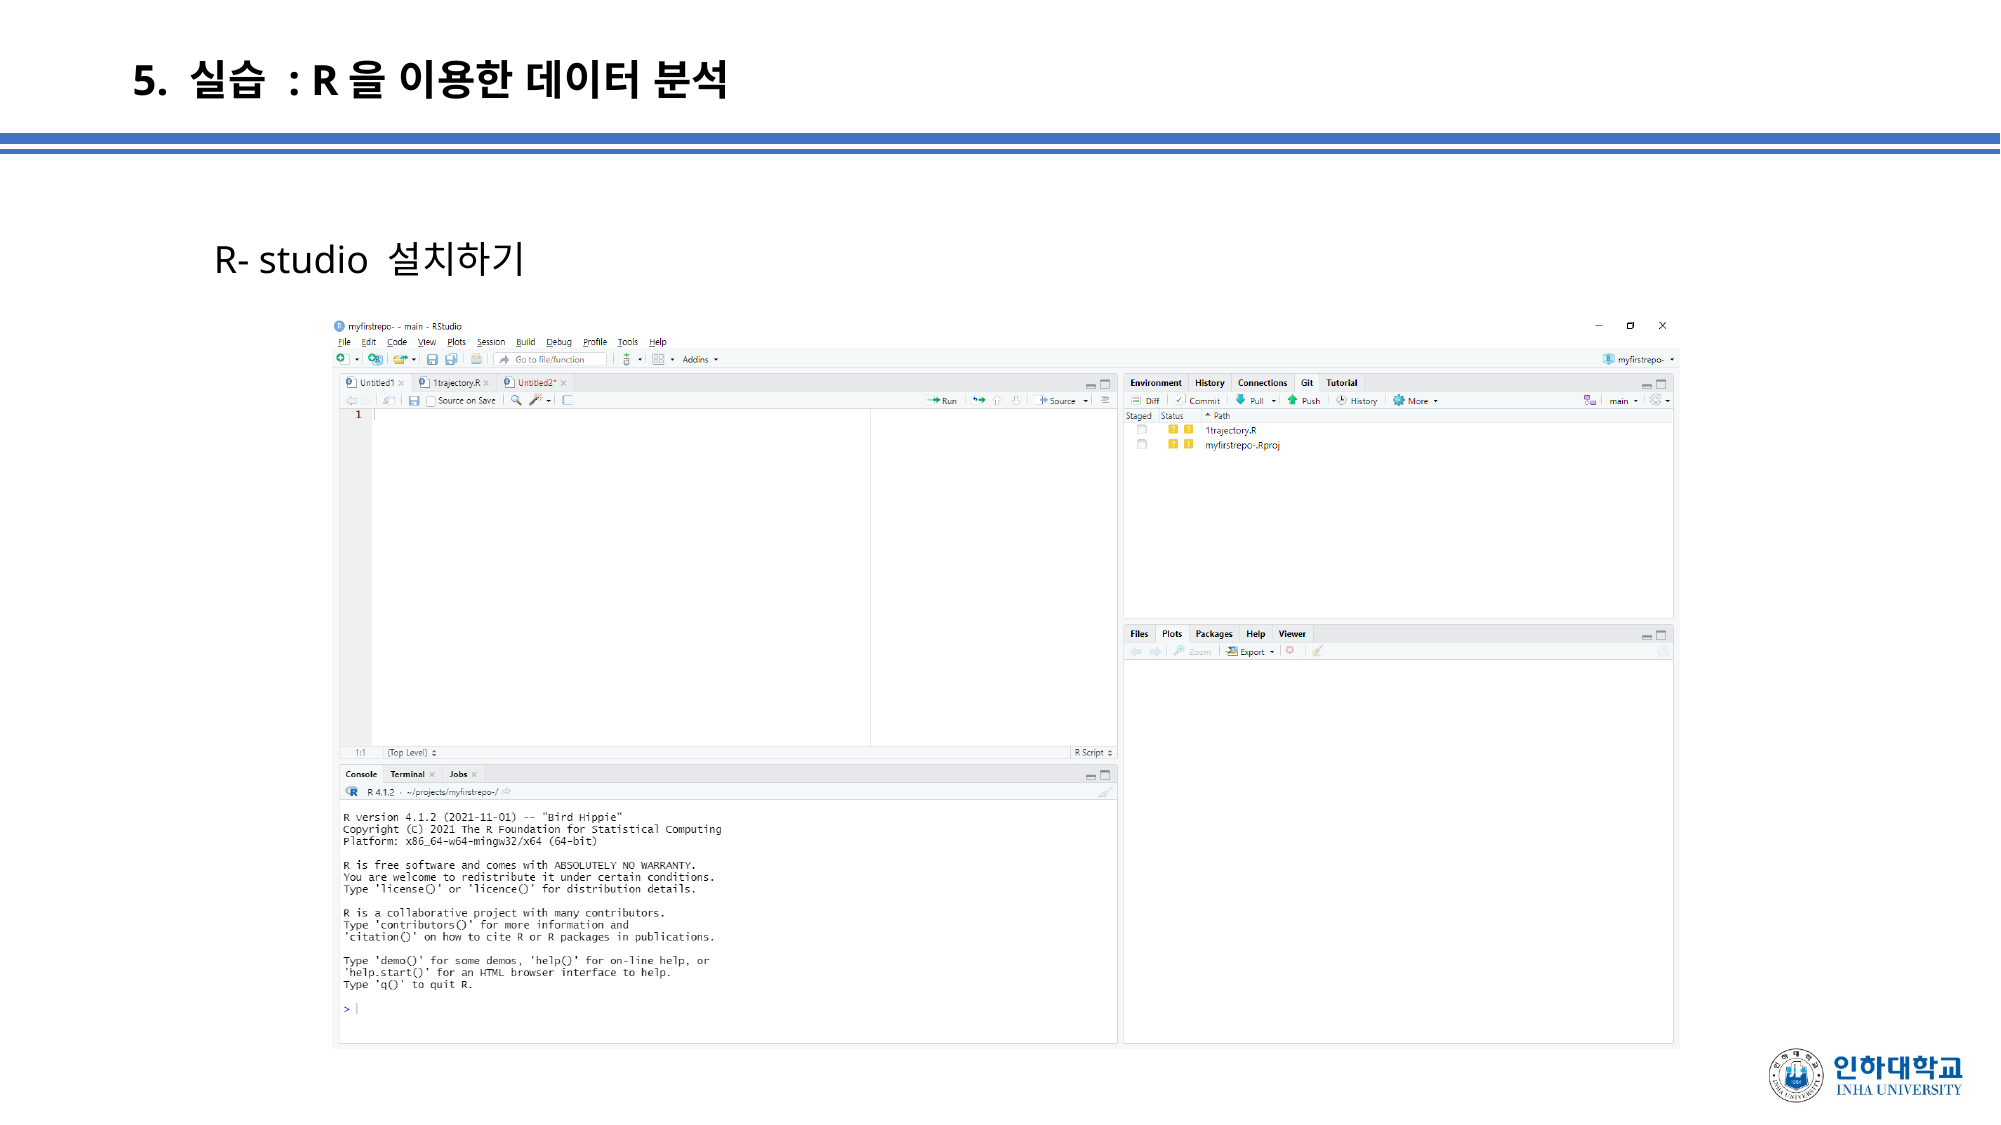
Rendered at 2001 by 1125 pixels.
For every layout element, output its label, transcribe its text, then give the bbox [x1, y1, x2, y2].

text_box 5. 실습 : R을 이용한 데이터 분석 [107, 46, 746, 112]
text_box R- studio 설치하기 [199, 228, 552, 289]
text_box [0, 138, 2000, 152]
picture [332, 318, 1680, 1049]
picture [1761, 1033, 1971, 1117]
